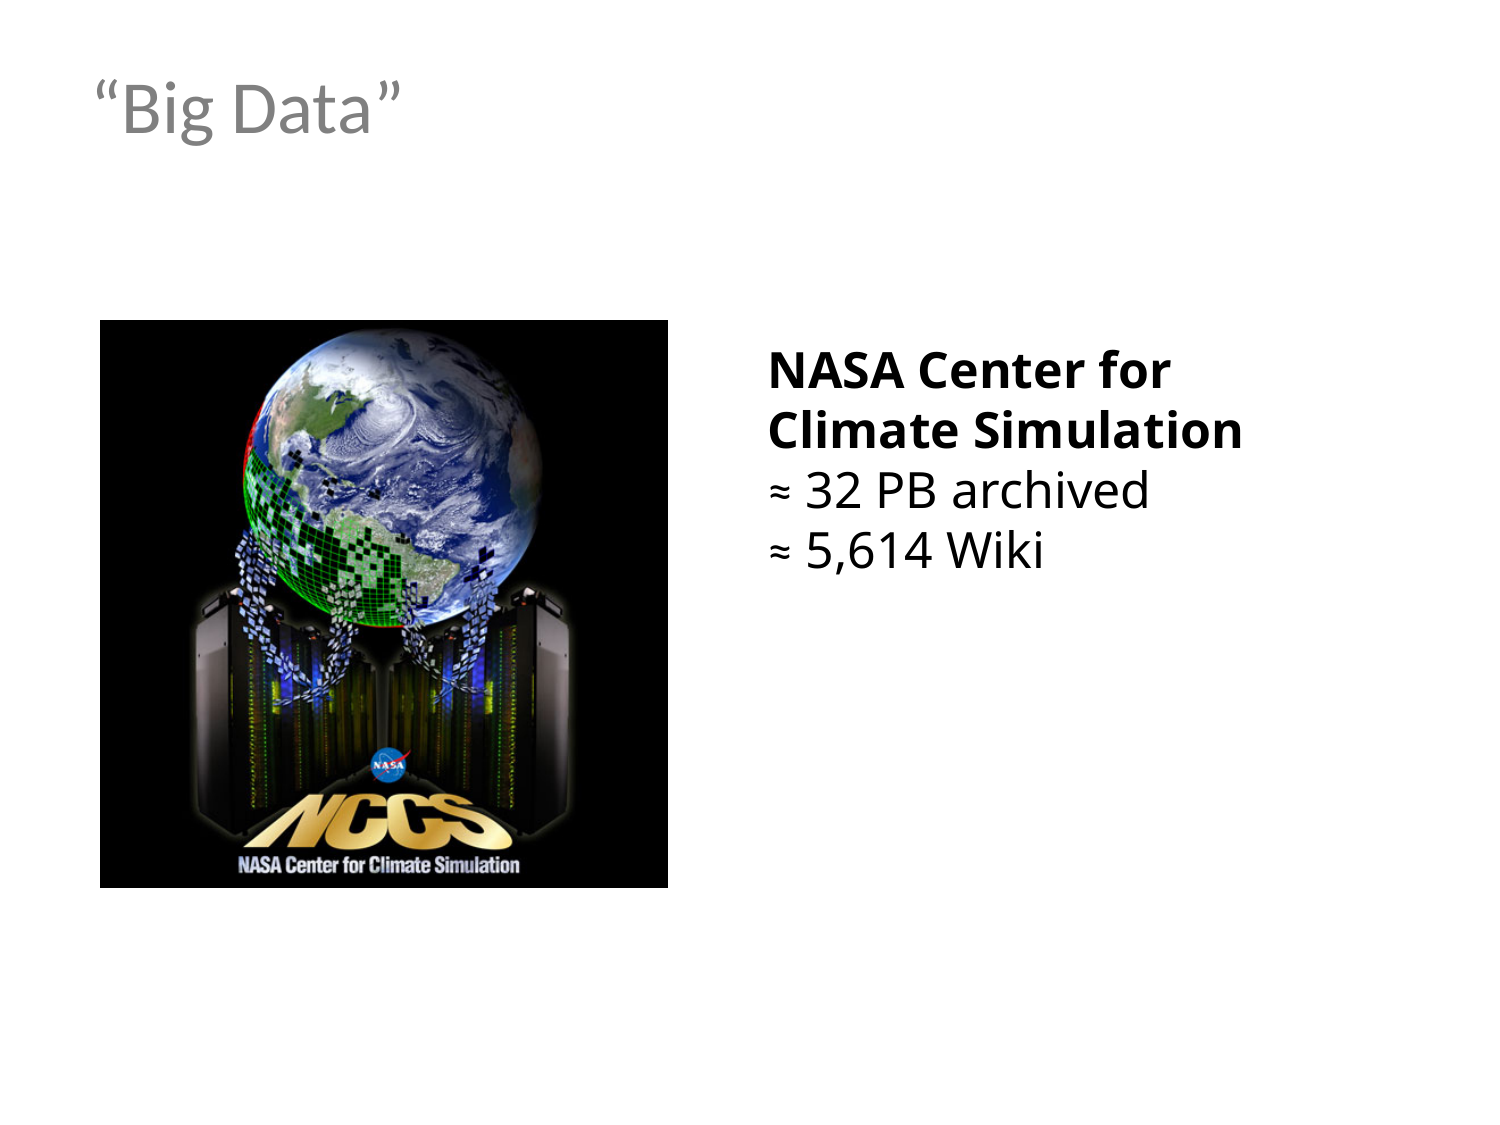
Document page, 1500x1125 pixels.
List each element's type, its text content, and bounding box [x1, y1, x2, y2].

picture [100, 320, 668, 888]
title “Big Data” [75, 45, 1425, 163]
text_box NASA Center for Climate Simulation ≈ 32 PB archived ≈ 5,614 Wiki [767, 338, 1500, 579]
